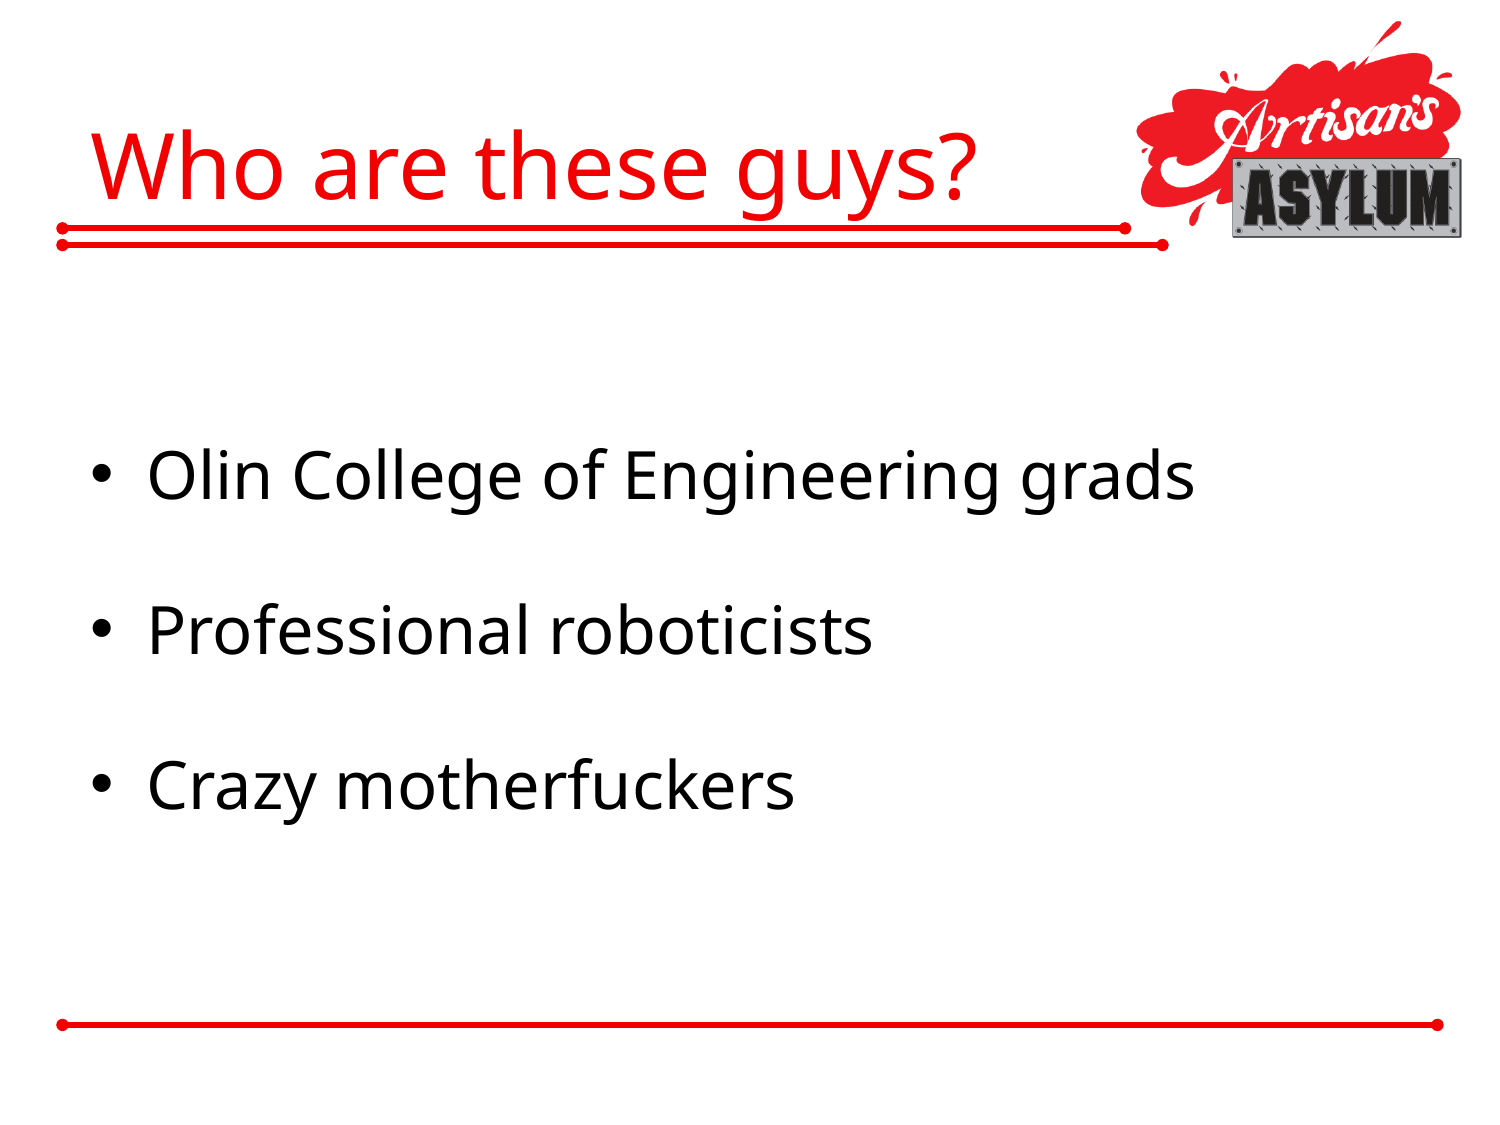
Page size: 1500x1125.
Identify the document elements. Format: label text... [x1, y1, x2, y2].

title Who are these guys? [74, 37, 1113, 226]
list Olin College of Engineering grads Professional roboticists Crazy motherfuckers [74, 249, 1426, 1006]
picture [1125, 11, 1475, 250]
